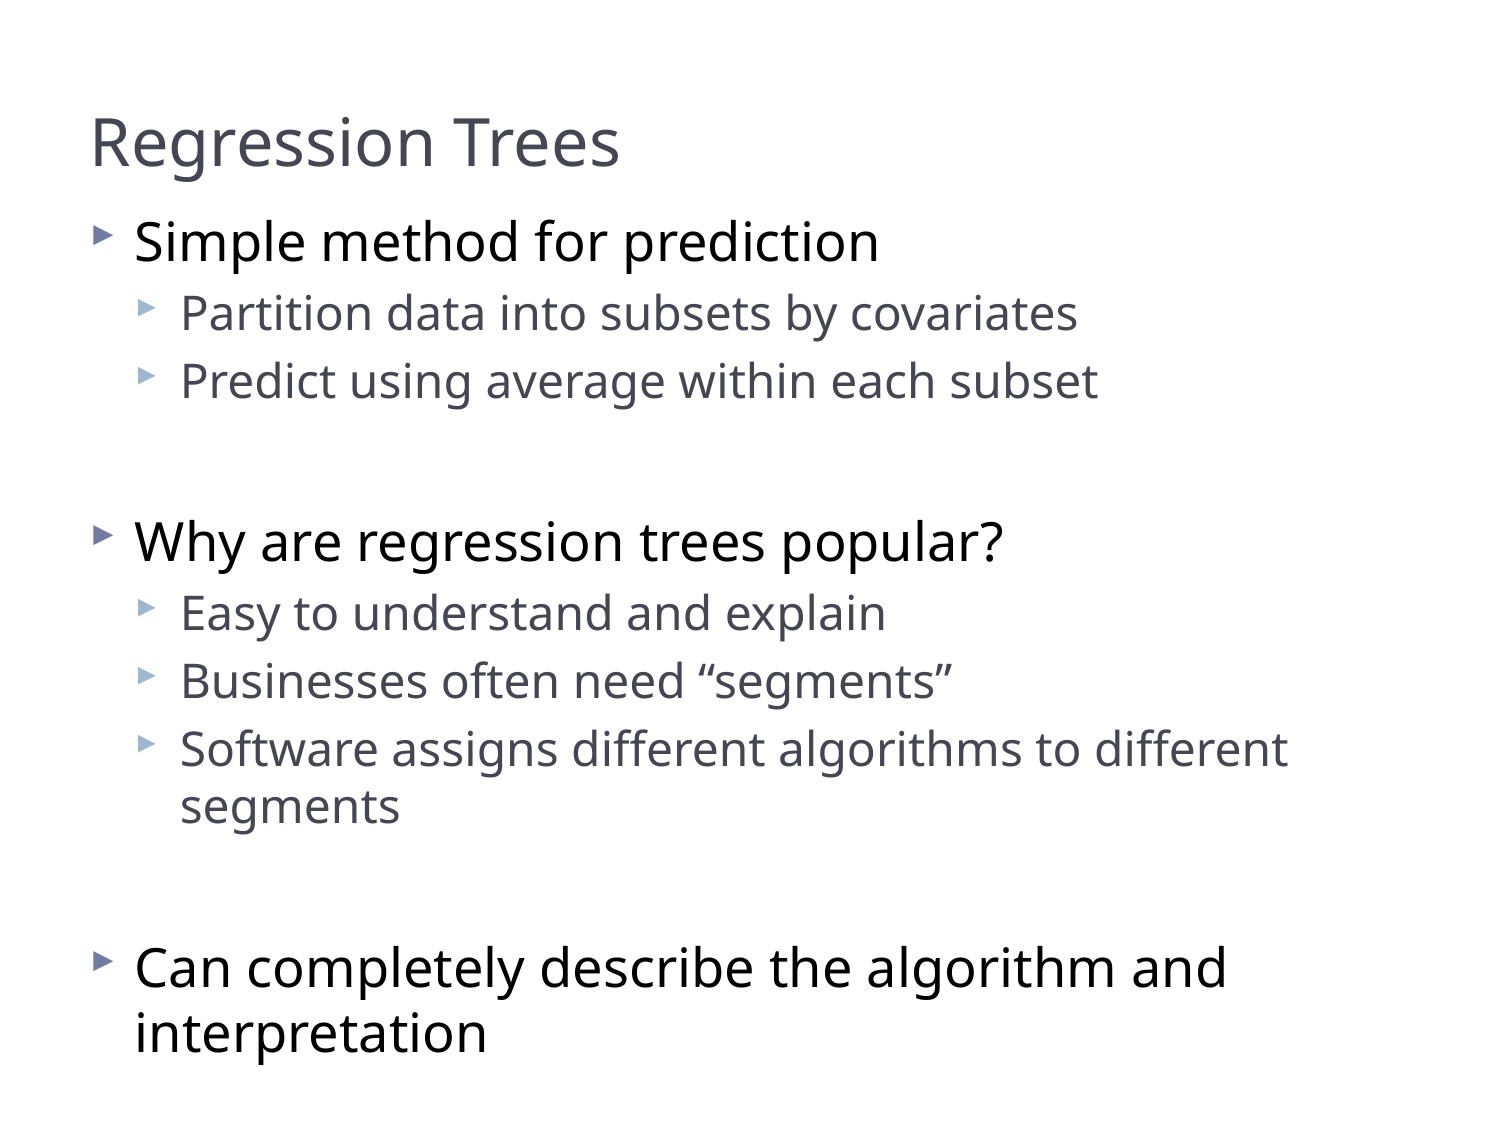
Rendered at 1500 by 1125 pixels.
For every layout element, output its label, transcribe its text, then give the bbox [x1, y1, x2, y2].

title Regression Trees [75, 24, 1425, 188]
list Simple method for prediction Partition data into subsets by covariates Predict using average within each subset Why are regression trees popular? Easy to understand and explain Businesses often need “segments” Software assigns different algorithms to different segments Can completely describe the algorithm and interpretation [75, 200, 1425, 1010]
